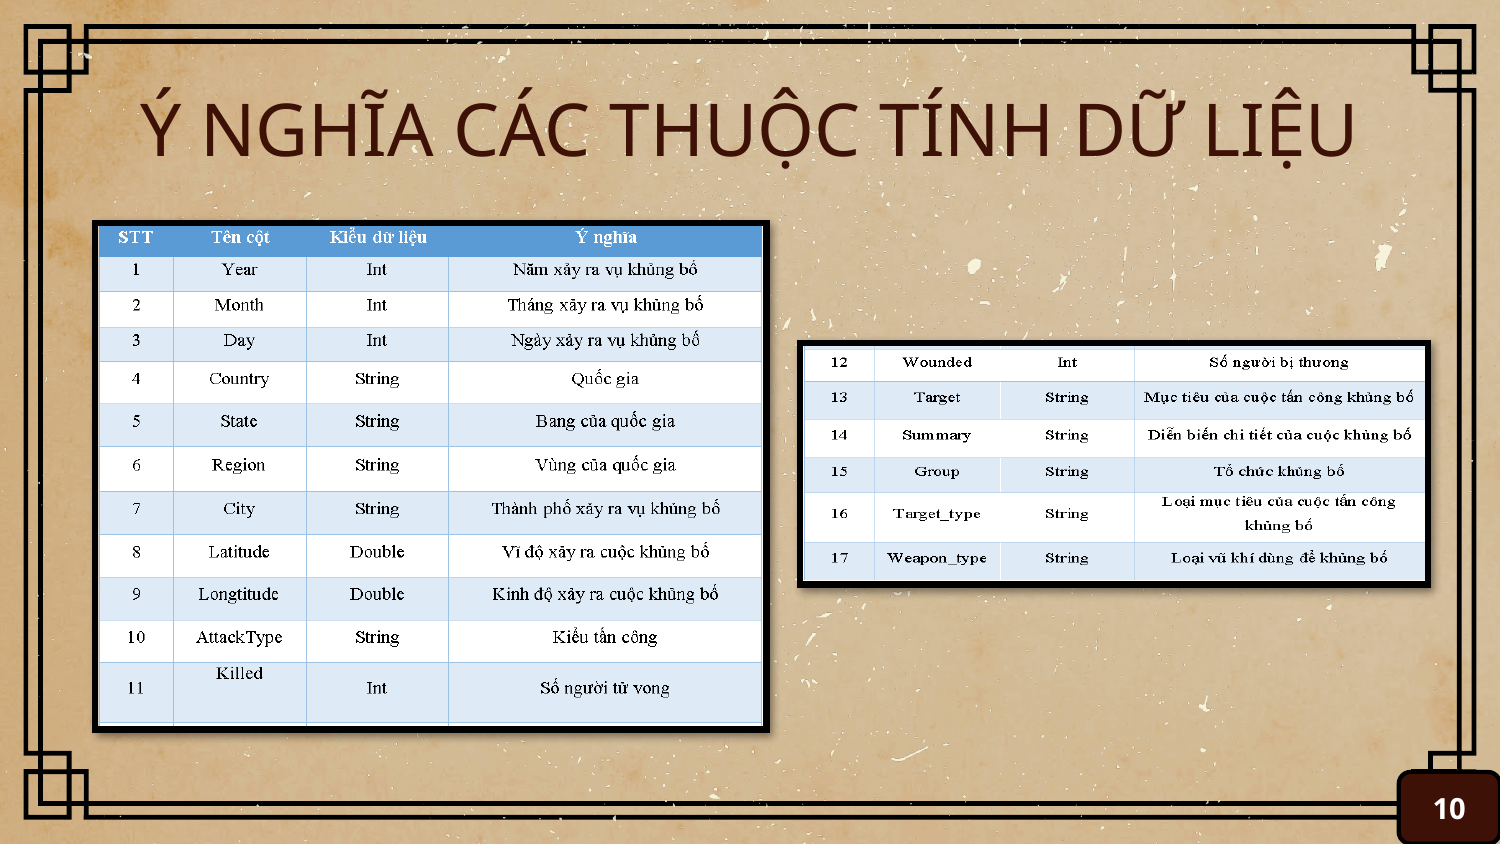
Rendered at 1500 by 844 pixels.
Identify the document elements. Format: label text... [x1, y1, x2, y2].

picture [0, 0, 1500, 844]
title Ý NGHĨA CÁC THUỘC TÍNH DỮ LIỆU [117, 88, 1383, 167]
text_box 10 [1396, 769, 1500, 844]
